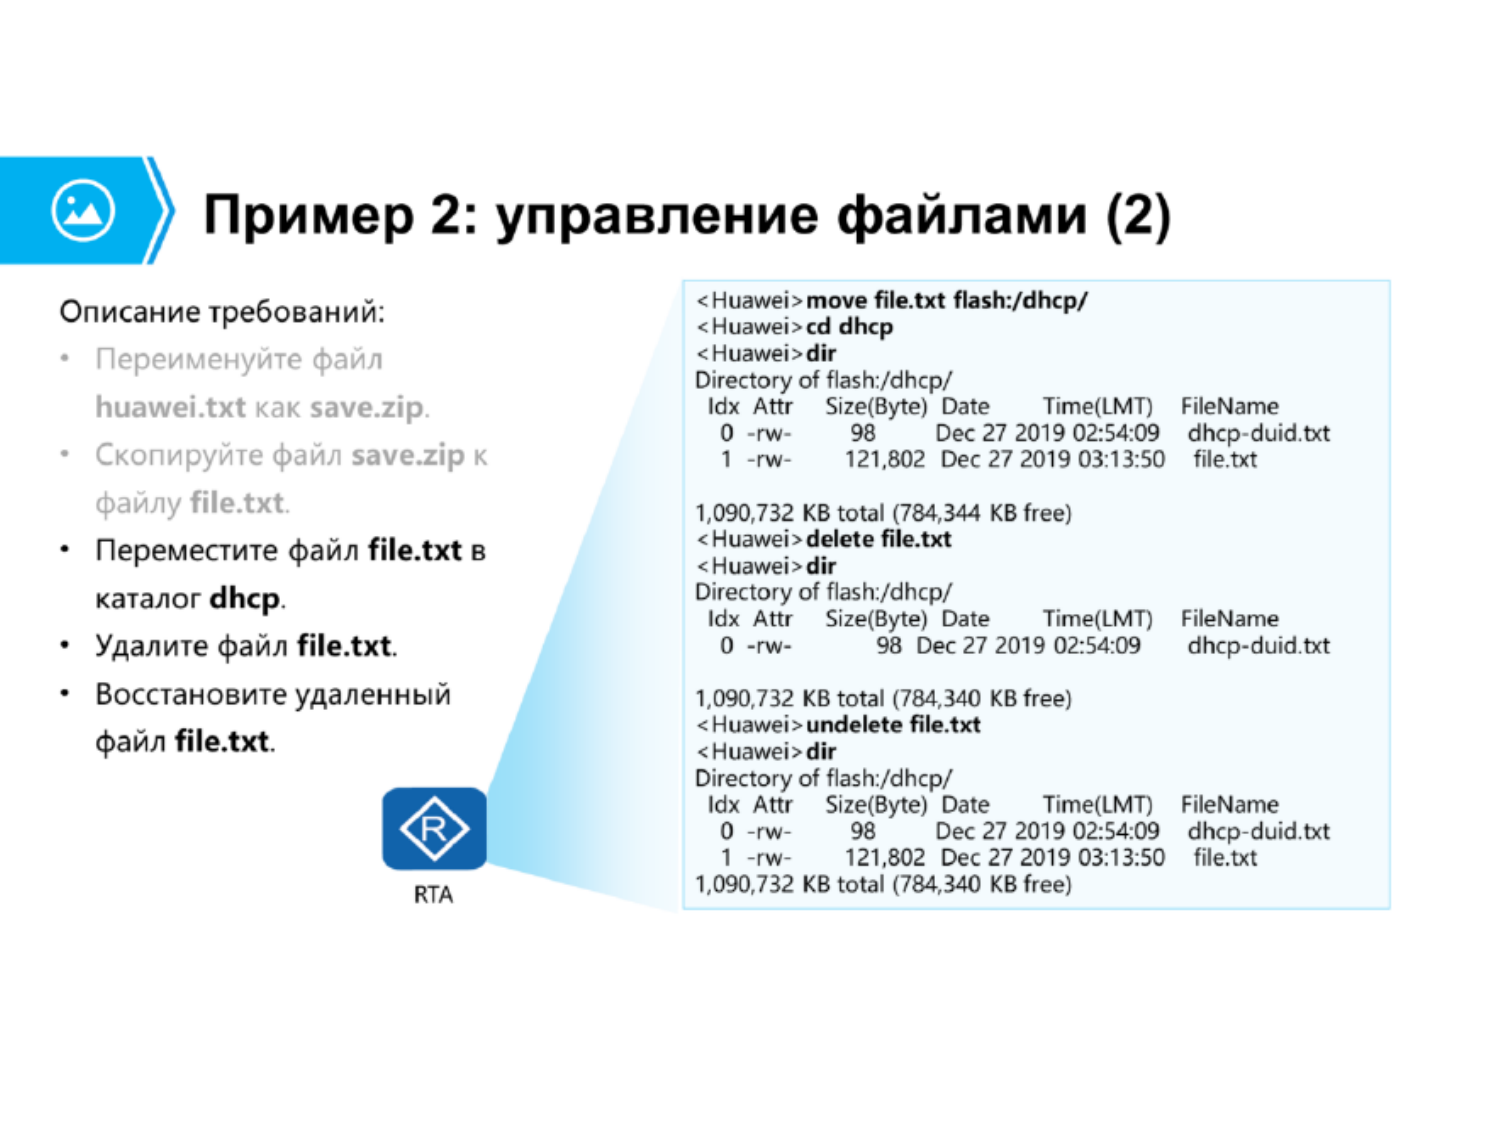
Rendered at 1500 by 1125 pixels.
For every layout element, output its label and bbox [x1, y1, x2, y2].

list [0, 129, 1500, 924]
